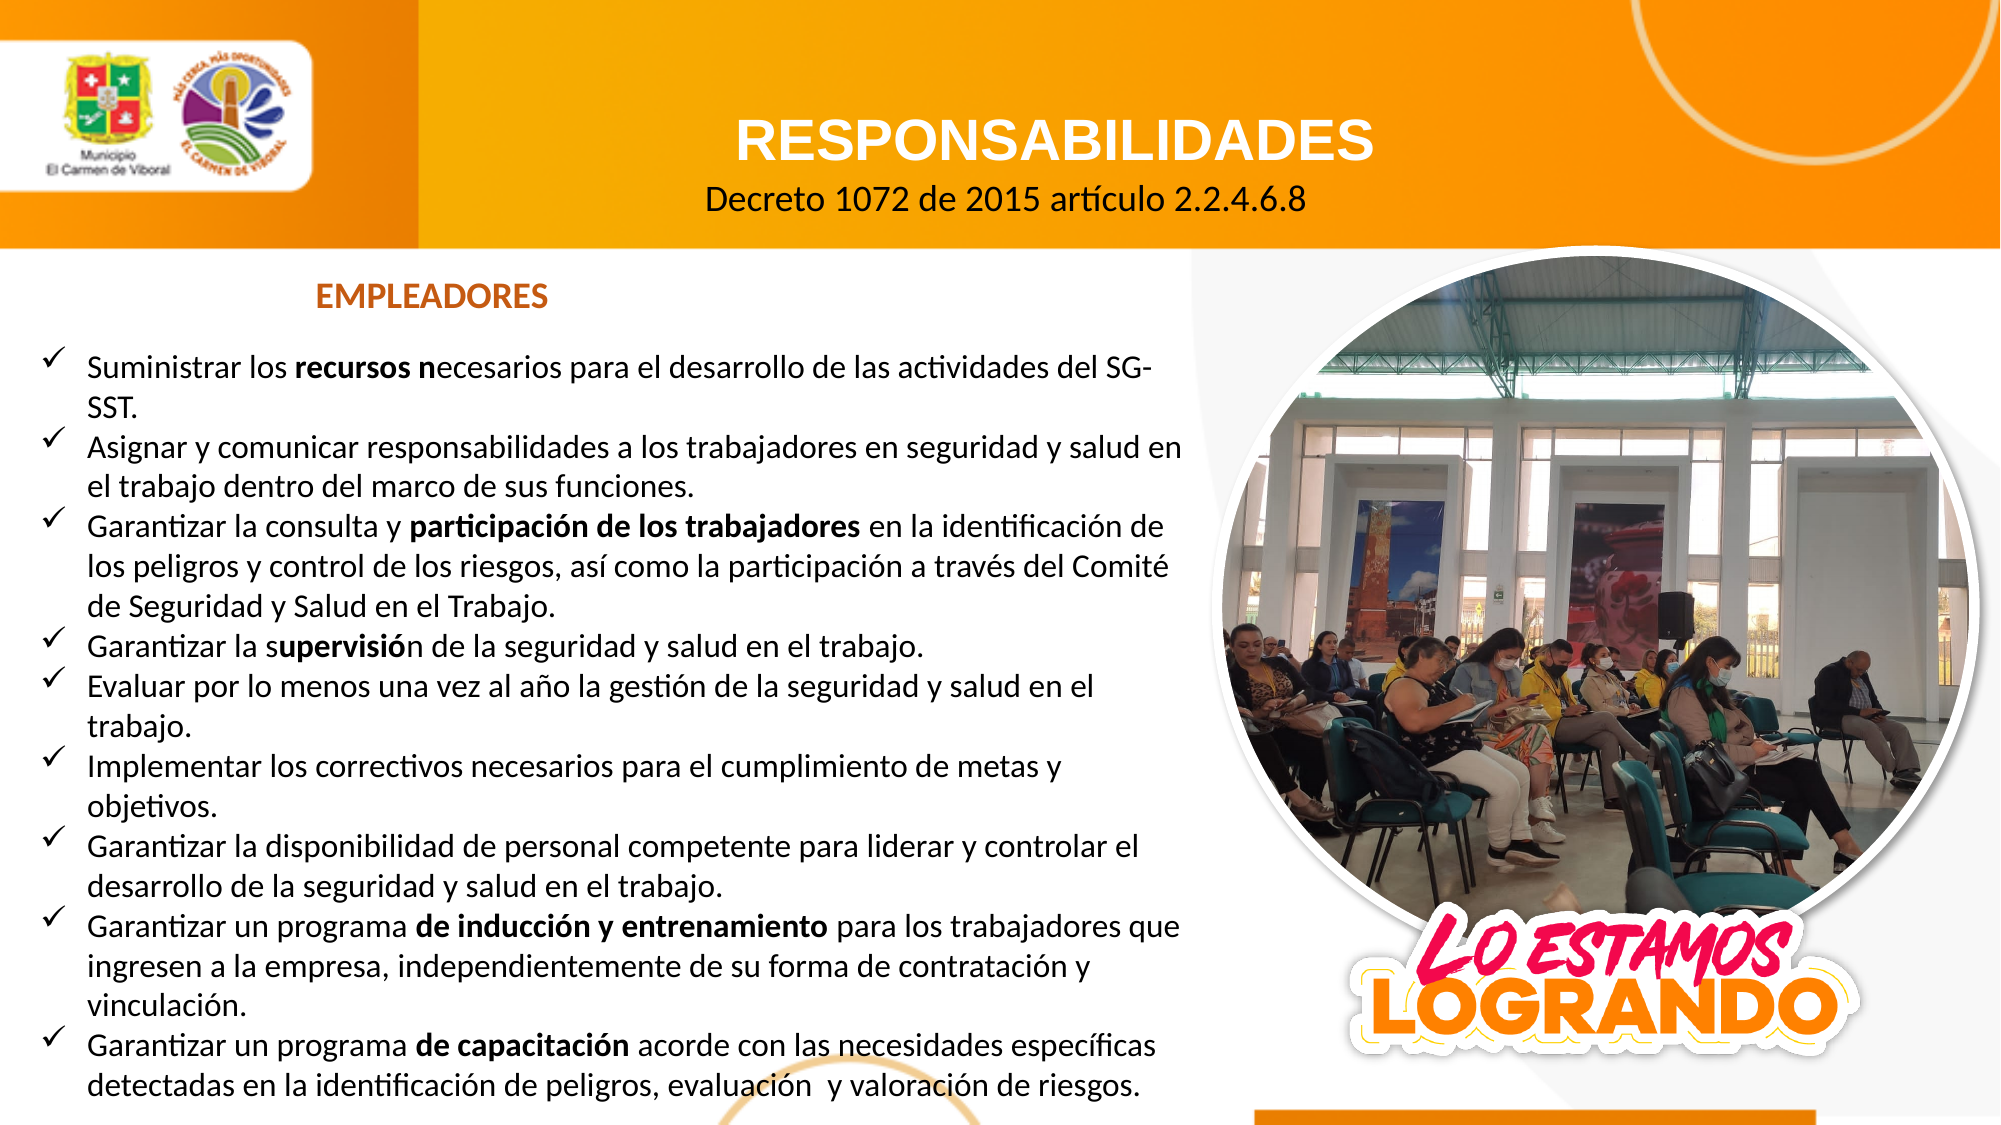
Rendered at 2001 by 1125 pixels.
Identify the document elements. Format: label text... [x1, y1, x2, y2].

text_box EMPLEADORES [300, 263, 592, 324]
text_box Decreto 1072 de 2015 artículo 2.2.4.6.8 [690, 166, 1691, 227]
text_box Suministrar los recursos necesarios para el desarrollo de las actividades del SG-SST. Asignar y comunicar responsabilidades a los trabajadores en seguridad y salud en el trabajo dentro del marco de sus funciones. Garantizar la consulta y participación de los trabajadores en la identificación de los peligros y control de los riesgos, así como la participación a través del Comité de Seguridad y Salud en el Trabajo. Garantizar la supervisión de la seguridad y salud en el trabajo. Evaluar por lo menos una vez al año la gestión de la seguridad y salud en el trabajo. Implementar los correctivos necesarios para el cumplimiento de metas y objetivos. Garantizar la disponibilidad de personal competente para liderar y controlar el desarrollo de la seguridad y salud en el trabajo. Garantizar un programa de inducción y entrenamiento para los trabajadores que ingresen a la empresa, independientemente de su forma de contratación y vinculación. Garantizar un programa de capacitación acorde con las necesidades específicas detectadas en la identificación de peligros, evaluación y valoración de riesgos. [25, 337, 1212, 1125]
title RESPONSABILIDADES [192, 33, 1918, 251]
picture [0, 0, 2001, 1125]
